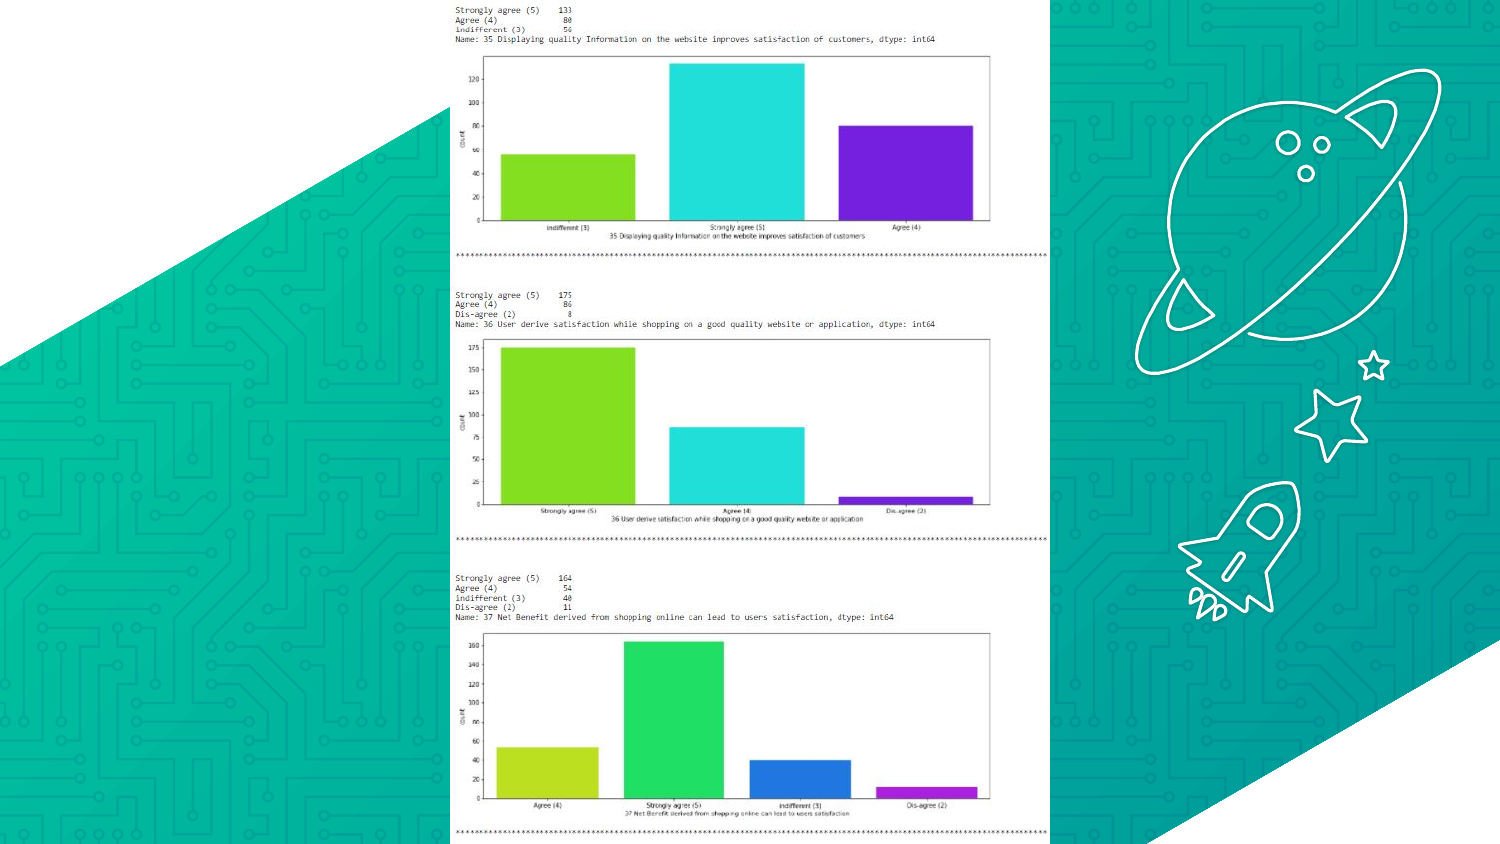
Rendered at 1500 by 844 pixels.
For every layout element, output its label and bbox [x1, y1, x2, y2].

text_box [1181, 489, 1307, 615]
picture [450, 0, 1050, 844]
text_box [1136, 70, 1440, 374]
